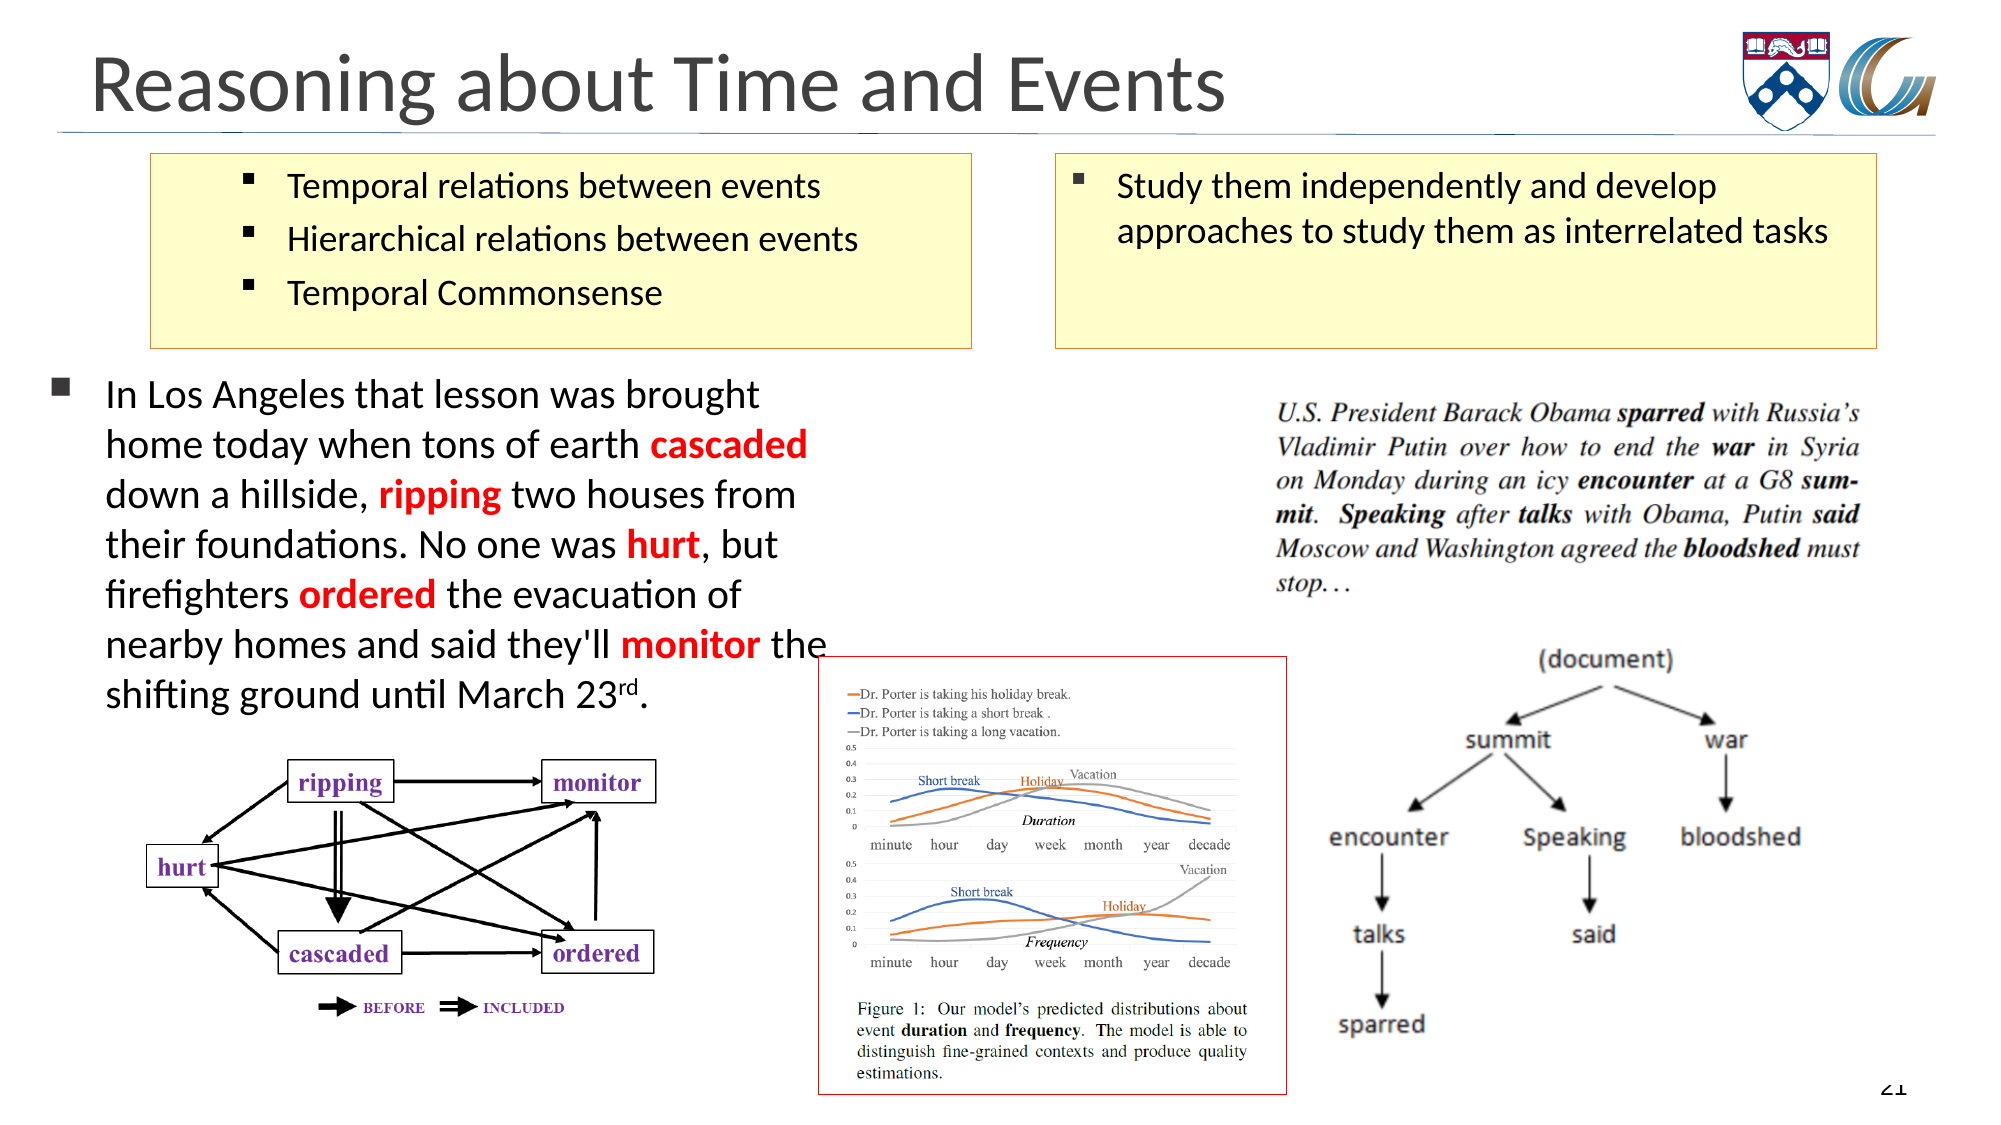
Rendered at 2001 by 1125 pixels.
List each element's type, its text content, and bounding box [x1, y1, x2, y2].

picture [1832, 21, 1943, 132]
slide_number 21 [1852, 1070, 1936, 1108]
text_box Temporal relations between events Hierarchical relations between events Temporal Commonsense [150, 153, 972, 349]
list In Los Angeles that lesson was brought home today when tons of earth cascaded down a hillside, ripping two houses from their foundations. No one was hurt, but firefighters ordered the evacuation of nearby homes and said they'll monitor the shifting ground until March 23rd. [34, 359, 856, 1095]
picture [818, 358, 1908, 1095]
title Reasoning about Time and Events [75, 33, 1696, 122]
picture [140, 756, 658, 1027]
text_box Study them independently and develop approaches to study them as interrelated tasks [1055, 153, 1877, 349]
